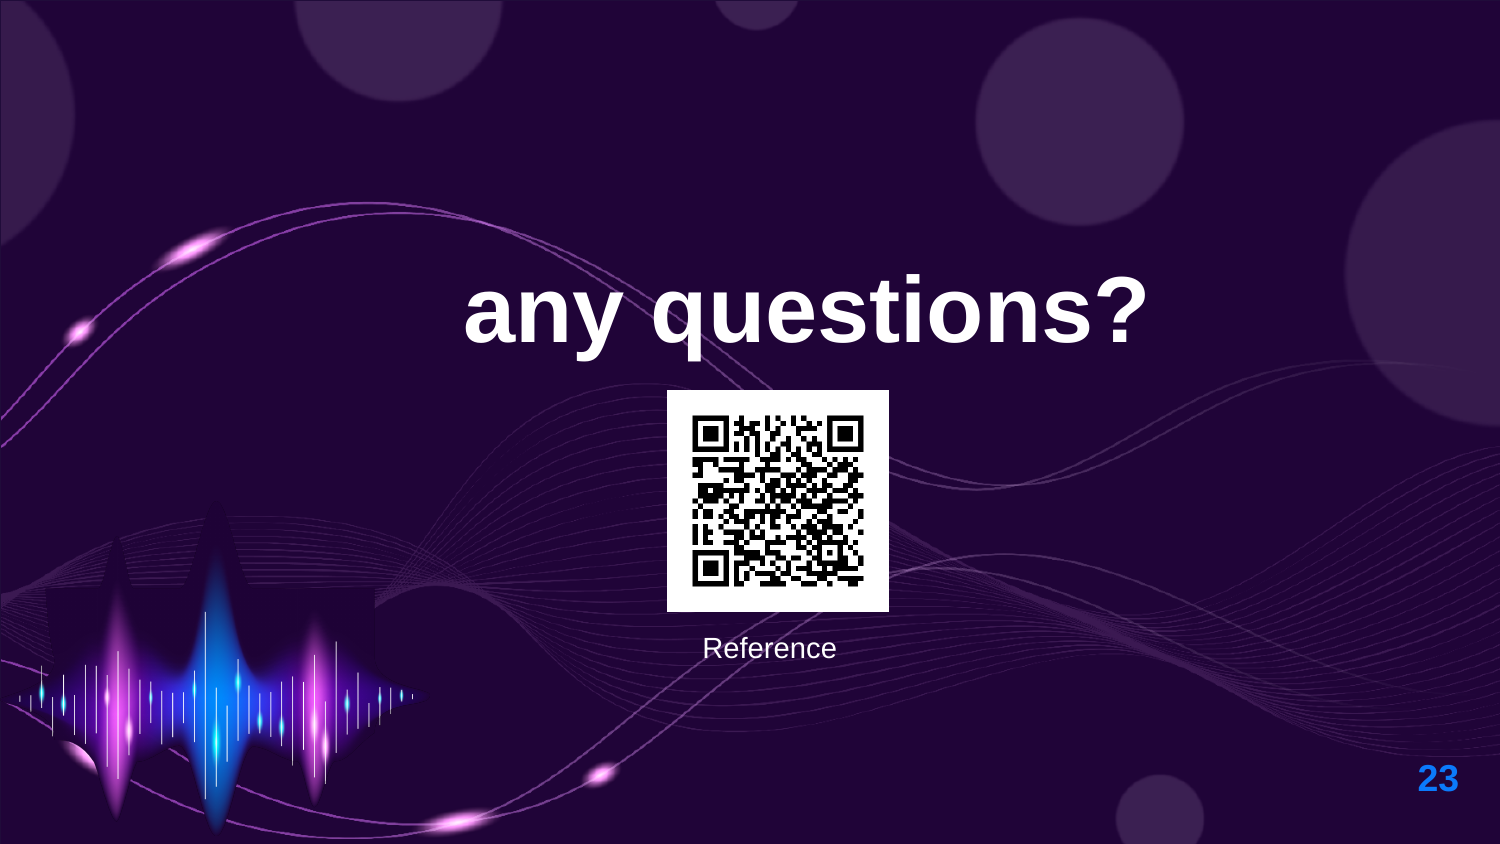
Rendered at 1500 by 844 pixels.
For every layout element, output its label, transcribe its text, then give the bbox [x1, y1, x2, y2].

text_box any questions? [387, 241, 1227, 369]
text_box Reference [687, 621, 869, 672]
picture [0, 2, 1500, 844]
text_box 23 [1399, 741, 1478, 812]
